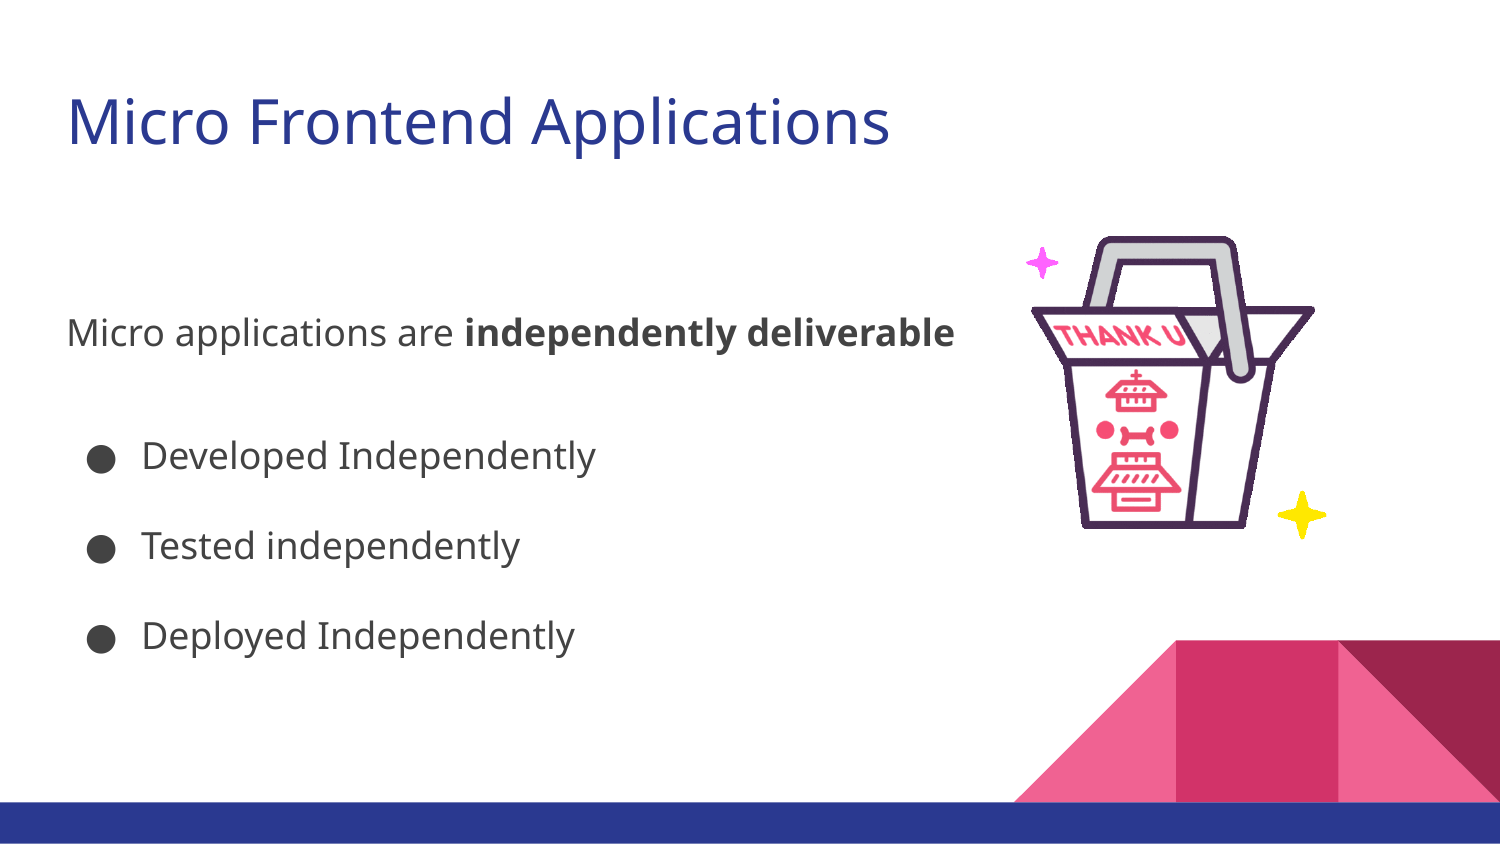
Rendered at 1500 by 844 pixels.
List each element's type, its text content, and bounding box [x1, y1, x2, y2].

picture [999, 219, 1335, 555]
title Micro Frontend Applications [51, 67, 1449, 167]
list Micro applications are independently deliverable Developed Independently Tested independently Deployed Independently [51, 248, 979, 648]
